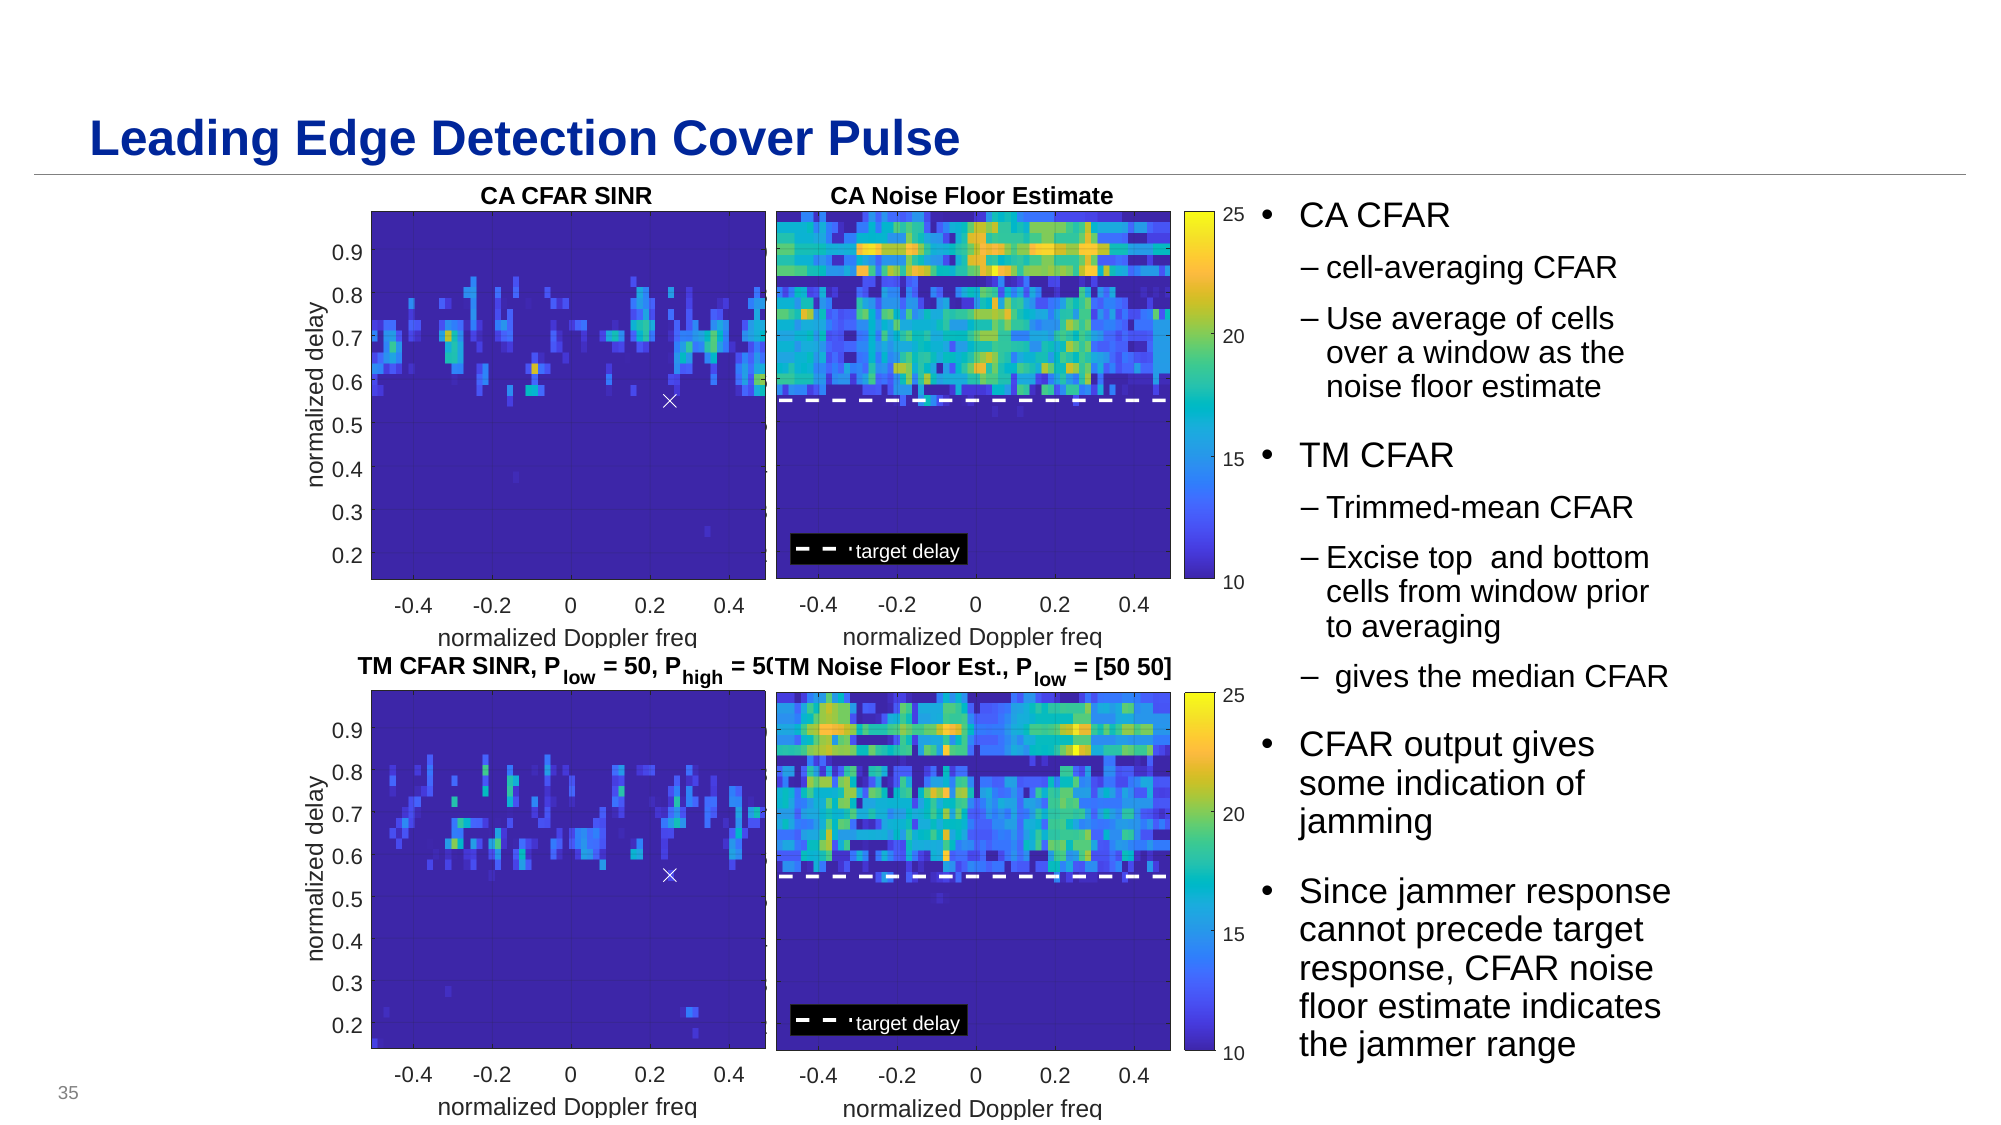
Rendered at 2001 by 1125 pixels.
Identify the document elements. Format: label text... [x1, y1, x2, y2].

title Leading Edge Detection Cover Pulse [74, 23, 1644, 175]
slide_number 35 [43, 1061, 131, 1122]
picture [295, 173, 1301, 1120]
